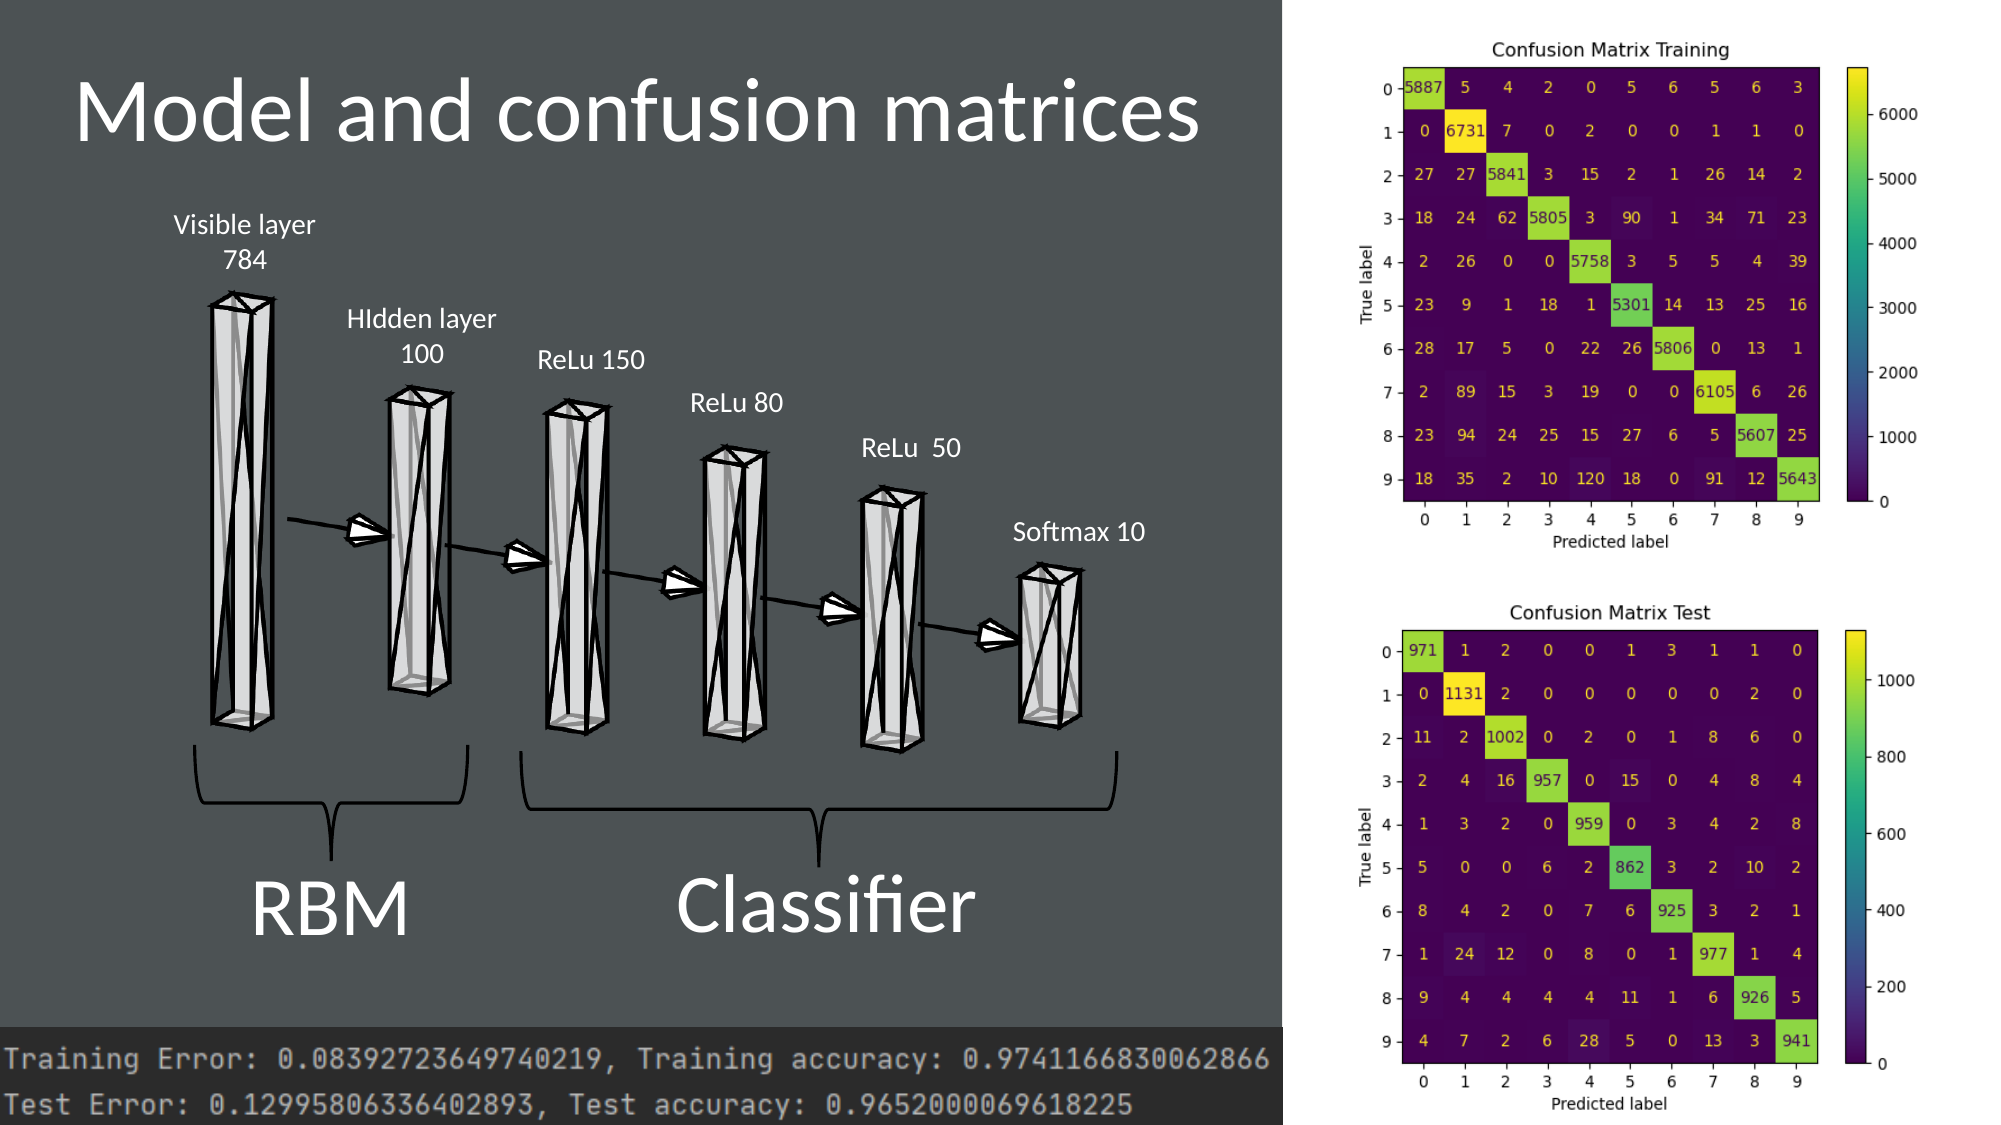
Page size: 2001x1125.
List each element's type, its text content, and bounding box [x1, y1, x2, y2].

text_box Softmax 10 [1132, 504, 1179, 555]
text_box [194, 778, 468, 862]
text_box [0, 0, 1283, 1027]
picture [0, 0, 2000, 1125]
text_box RBM [170, 844, 493, 959]
text_box Classifier [537, 842, 1117, 957]
text_box Model and confusion matrices [55, 42, 1221, 168]
text_box [520, 778, 1118, 868]
text_box Visible layer 784 [145, 197, 344, 283]
picture [184, 272, 1132, 778]
